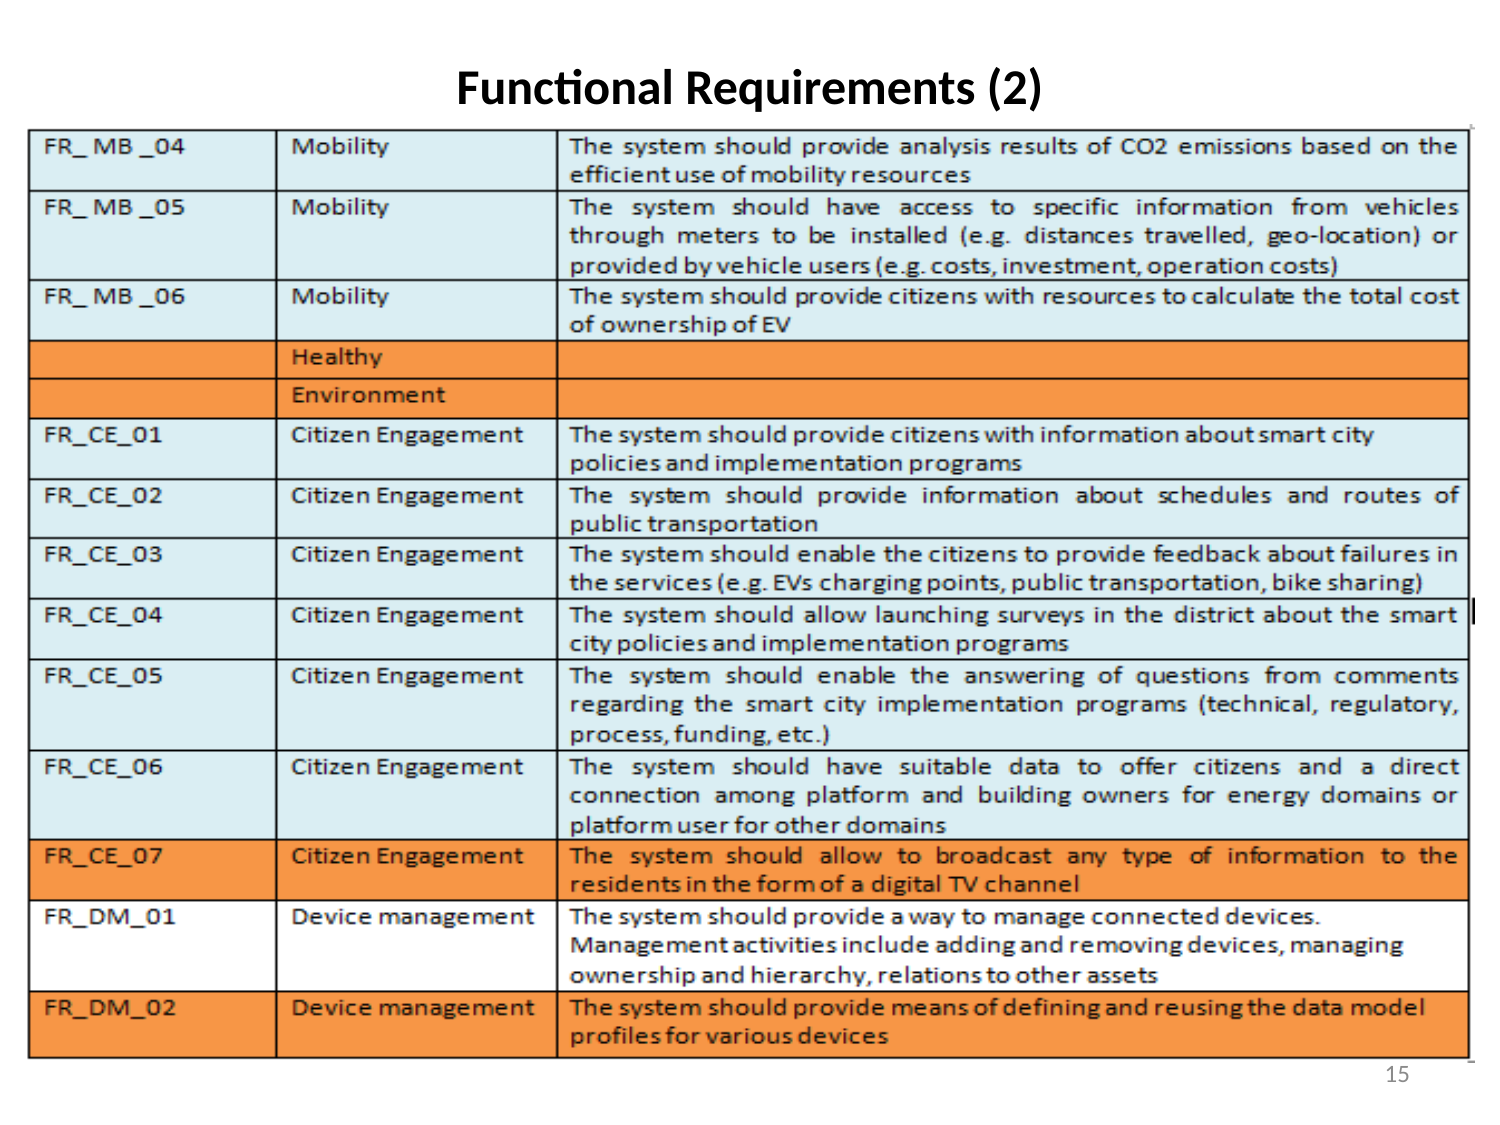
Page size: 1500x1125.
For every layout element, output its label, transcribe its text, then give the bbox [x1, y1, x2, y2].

picture [24, 124, 1476, 1063]
title Functional Requirements (2) [75, 45, 1425, 123]
slide_number 15 [1074, 1071, 1425, 1103]
